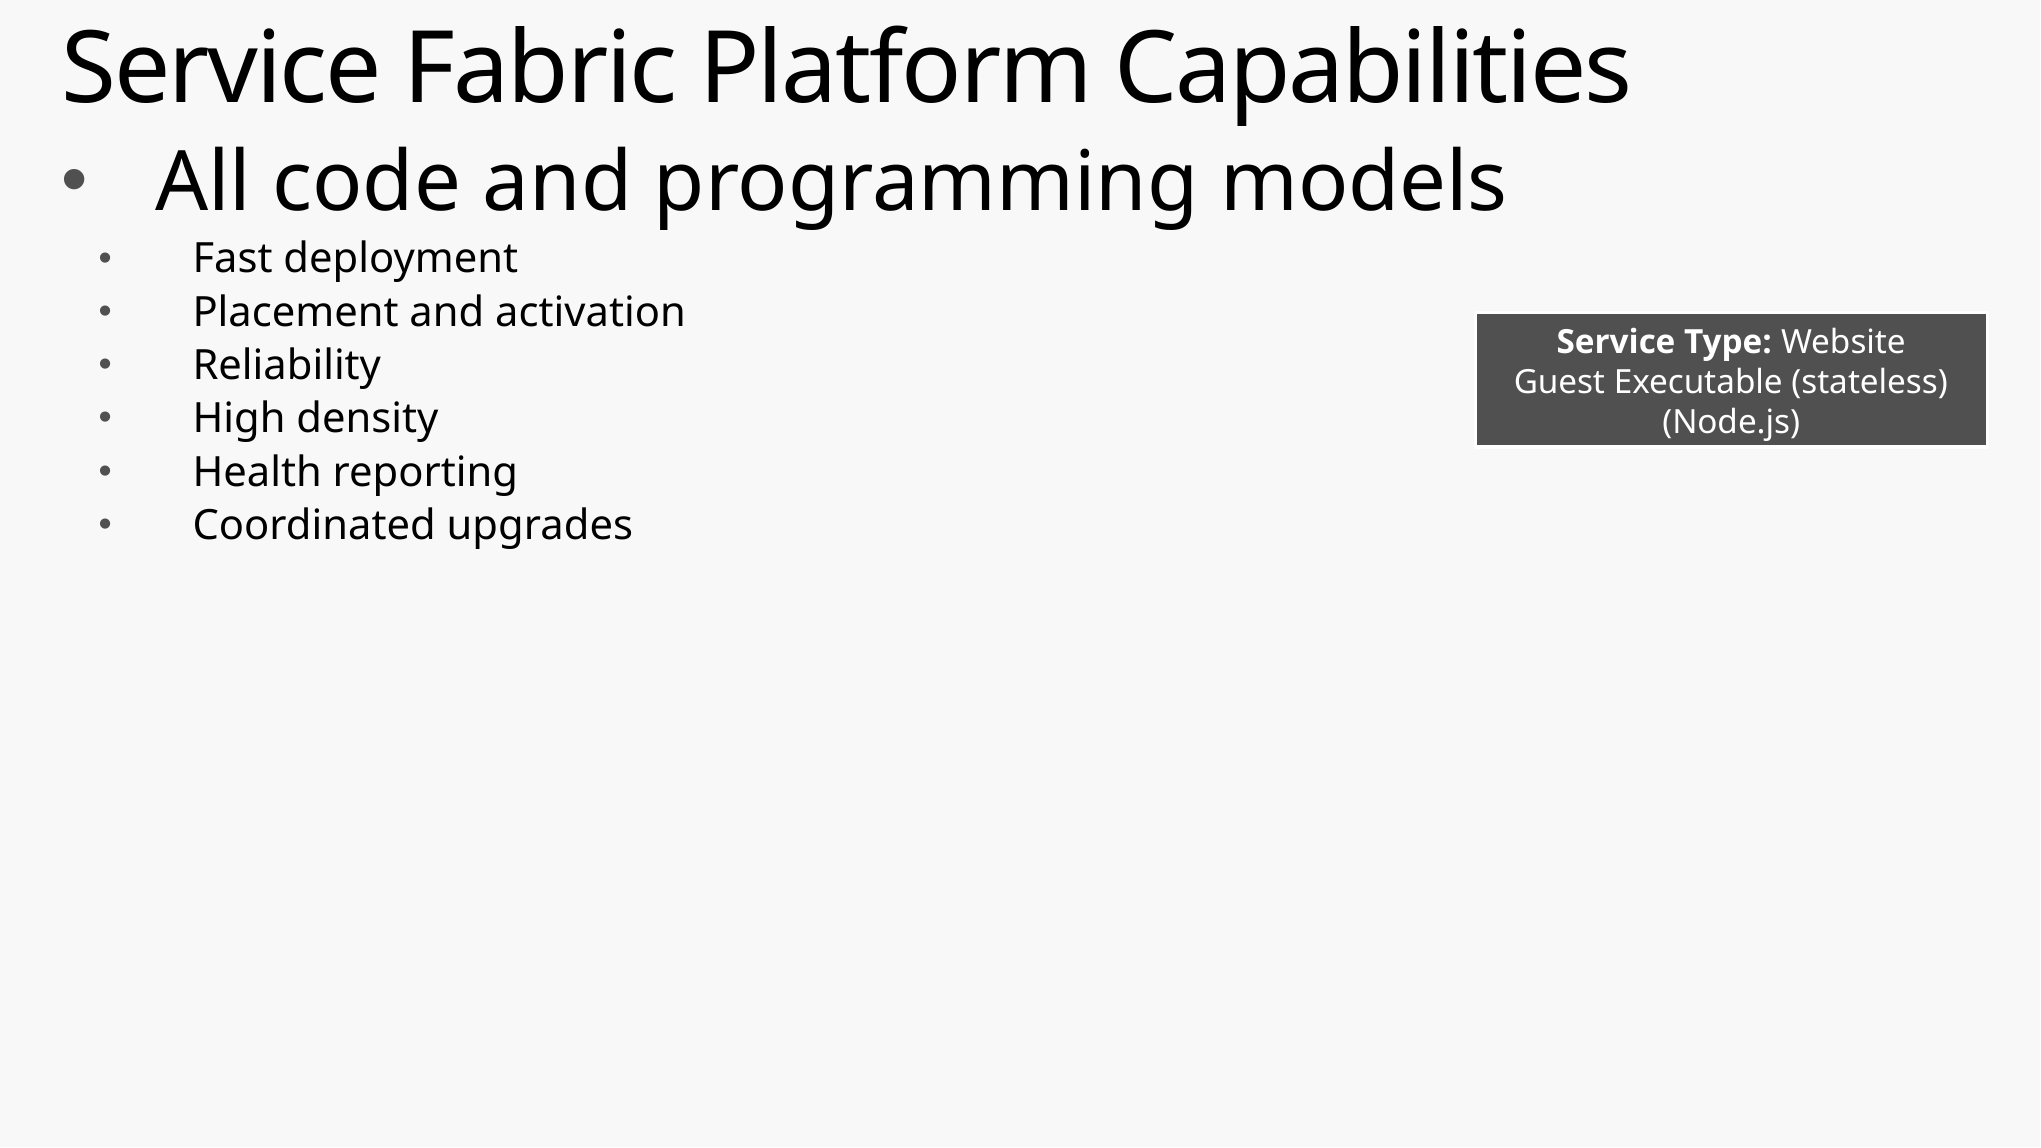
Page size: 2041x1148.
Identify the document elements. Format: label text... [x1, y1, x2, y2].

title Service Fabric Platform Capabilities [37, 0, 1988, 123]
text_box Service Type: Website Guest Executable (stateless) (Node.js) [1475, 312, 1988, 448]
list All code and programming models Fast deployment Placement and activation Reliability High density Health reporting Coordinated upgrades [37, 123, 1988, 579]
